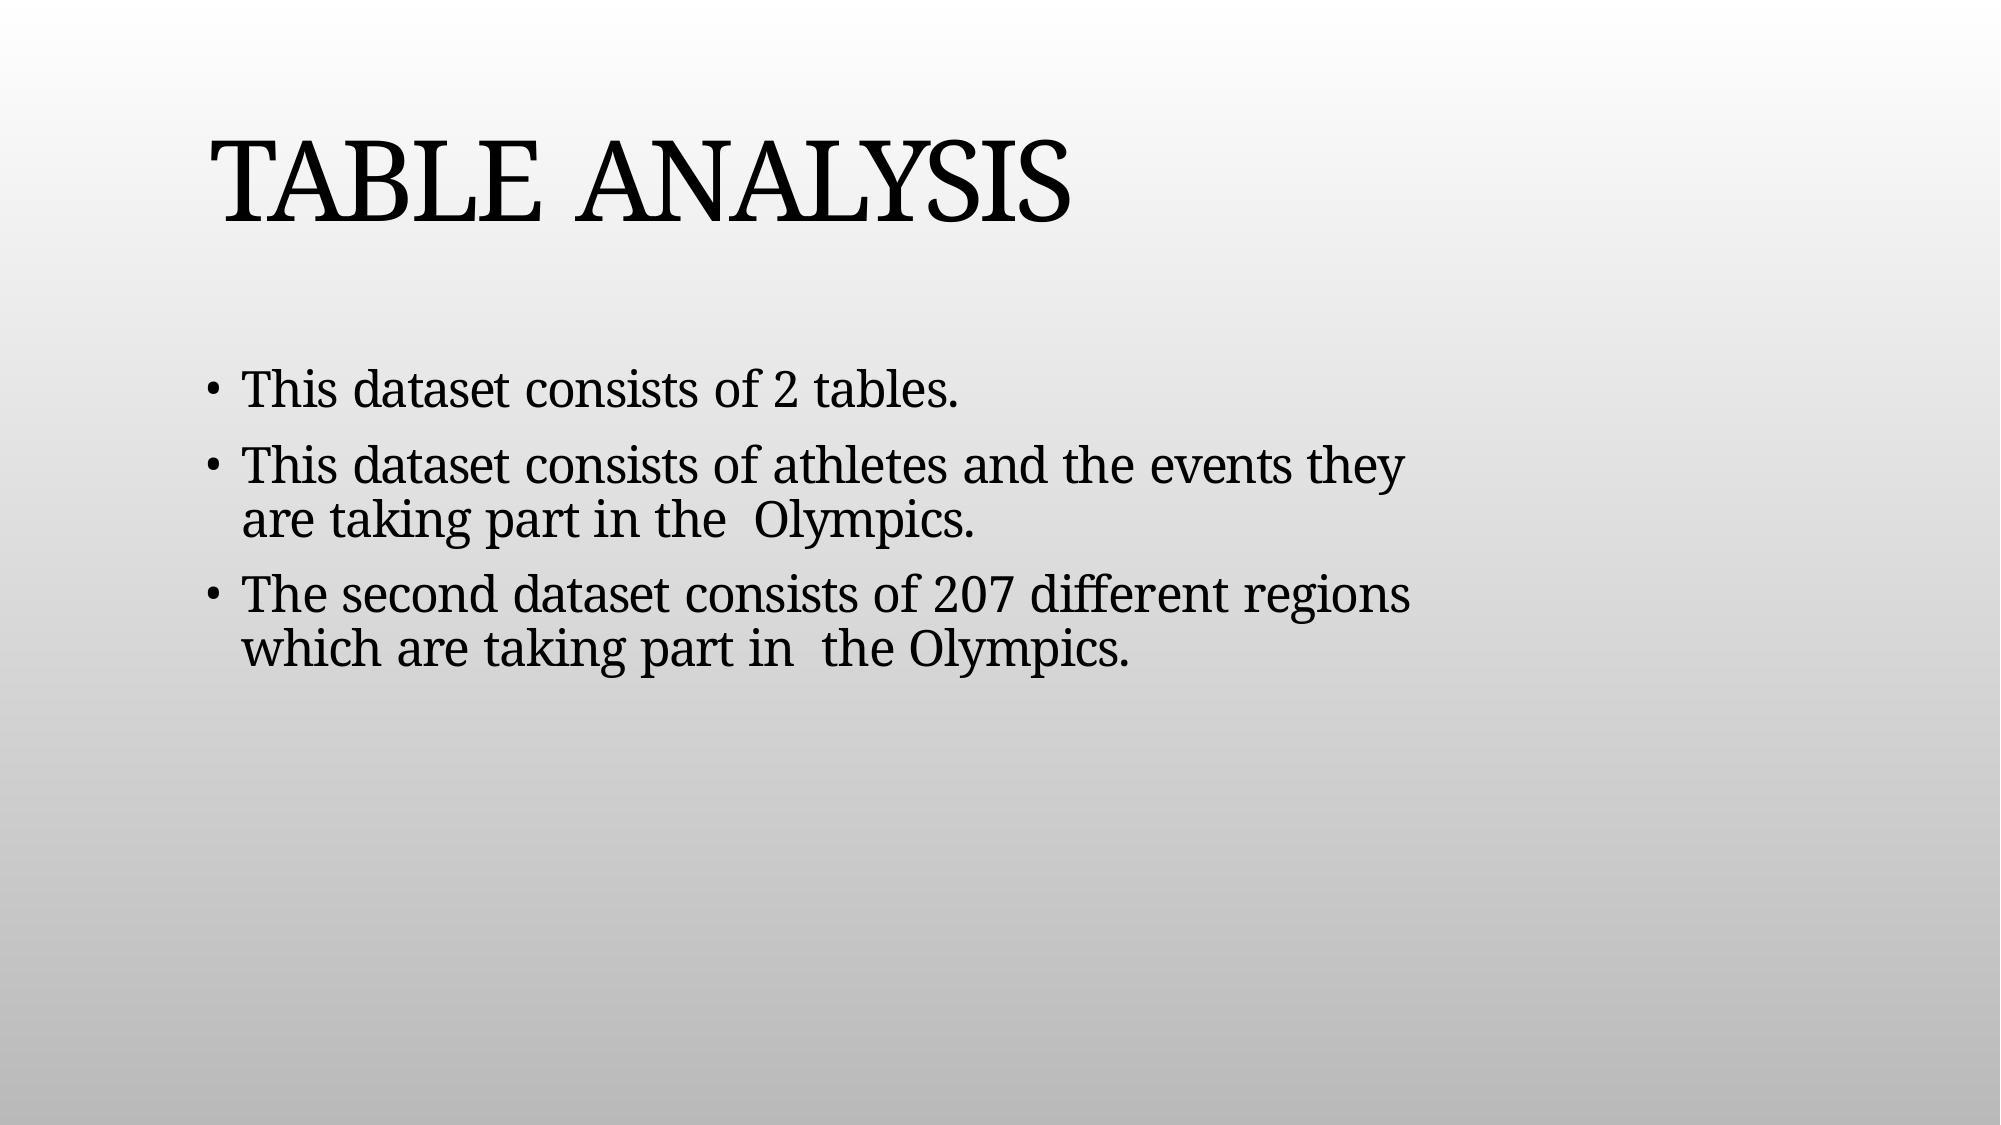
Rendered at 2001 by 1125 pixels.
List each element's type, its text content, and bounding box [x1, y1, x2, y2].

title Table Analysis [145, 80, 1138, 271]
text_box This dataset consists of 2 tables. This dataset consists of athletes and the events they are taking part in the Olympics. The second dataset consists of 207 different regions which are taking part in the Olympics. [187, 350, 1550, 684]
